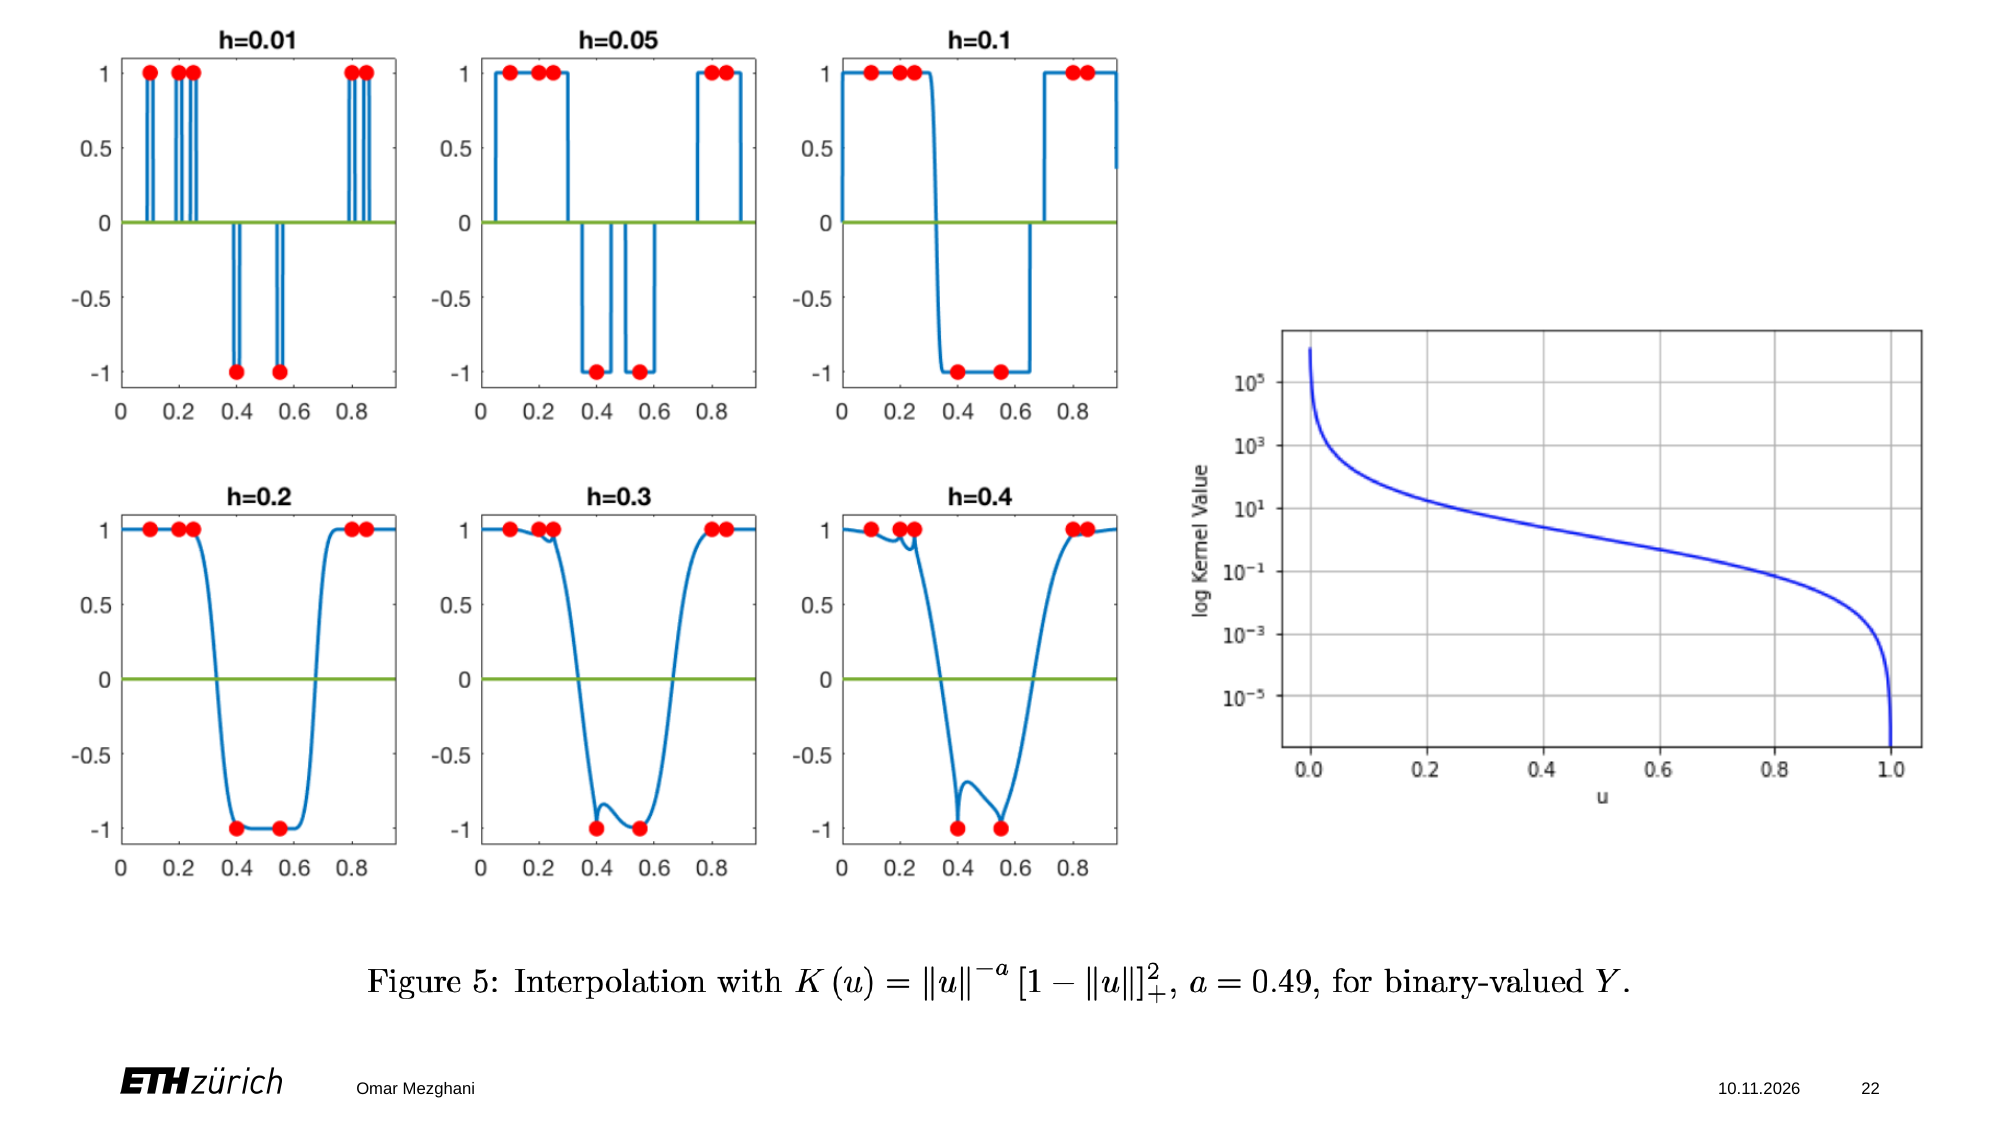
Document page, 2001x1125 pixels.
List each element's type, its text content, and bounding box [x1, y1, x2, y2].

slide_number 22 [1827, 1069, 1880, 1106]
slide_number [1718, 1069, 1819, 1106]
picture [120, 1067, 282, 1094]
picture [61, 19, 1137, 887]
picture [1189, 321, 1928, 804]
picture [362, 947, 1638, 1021]
footer Omar Mezghani [356, 1069, 1243, 1106]
